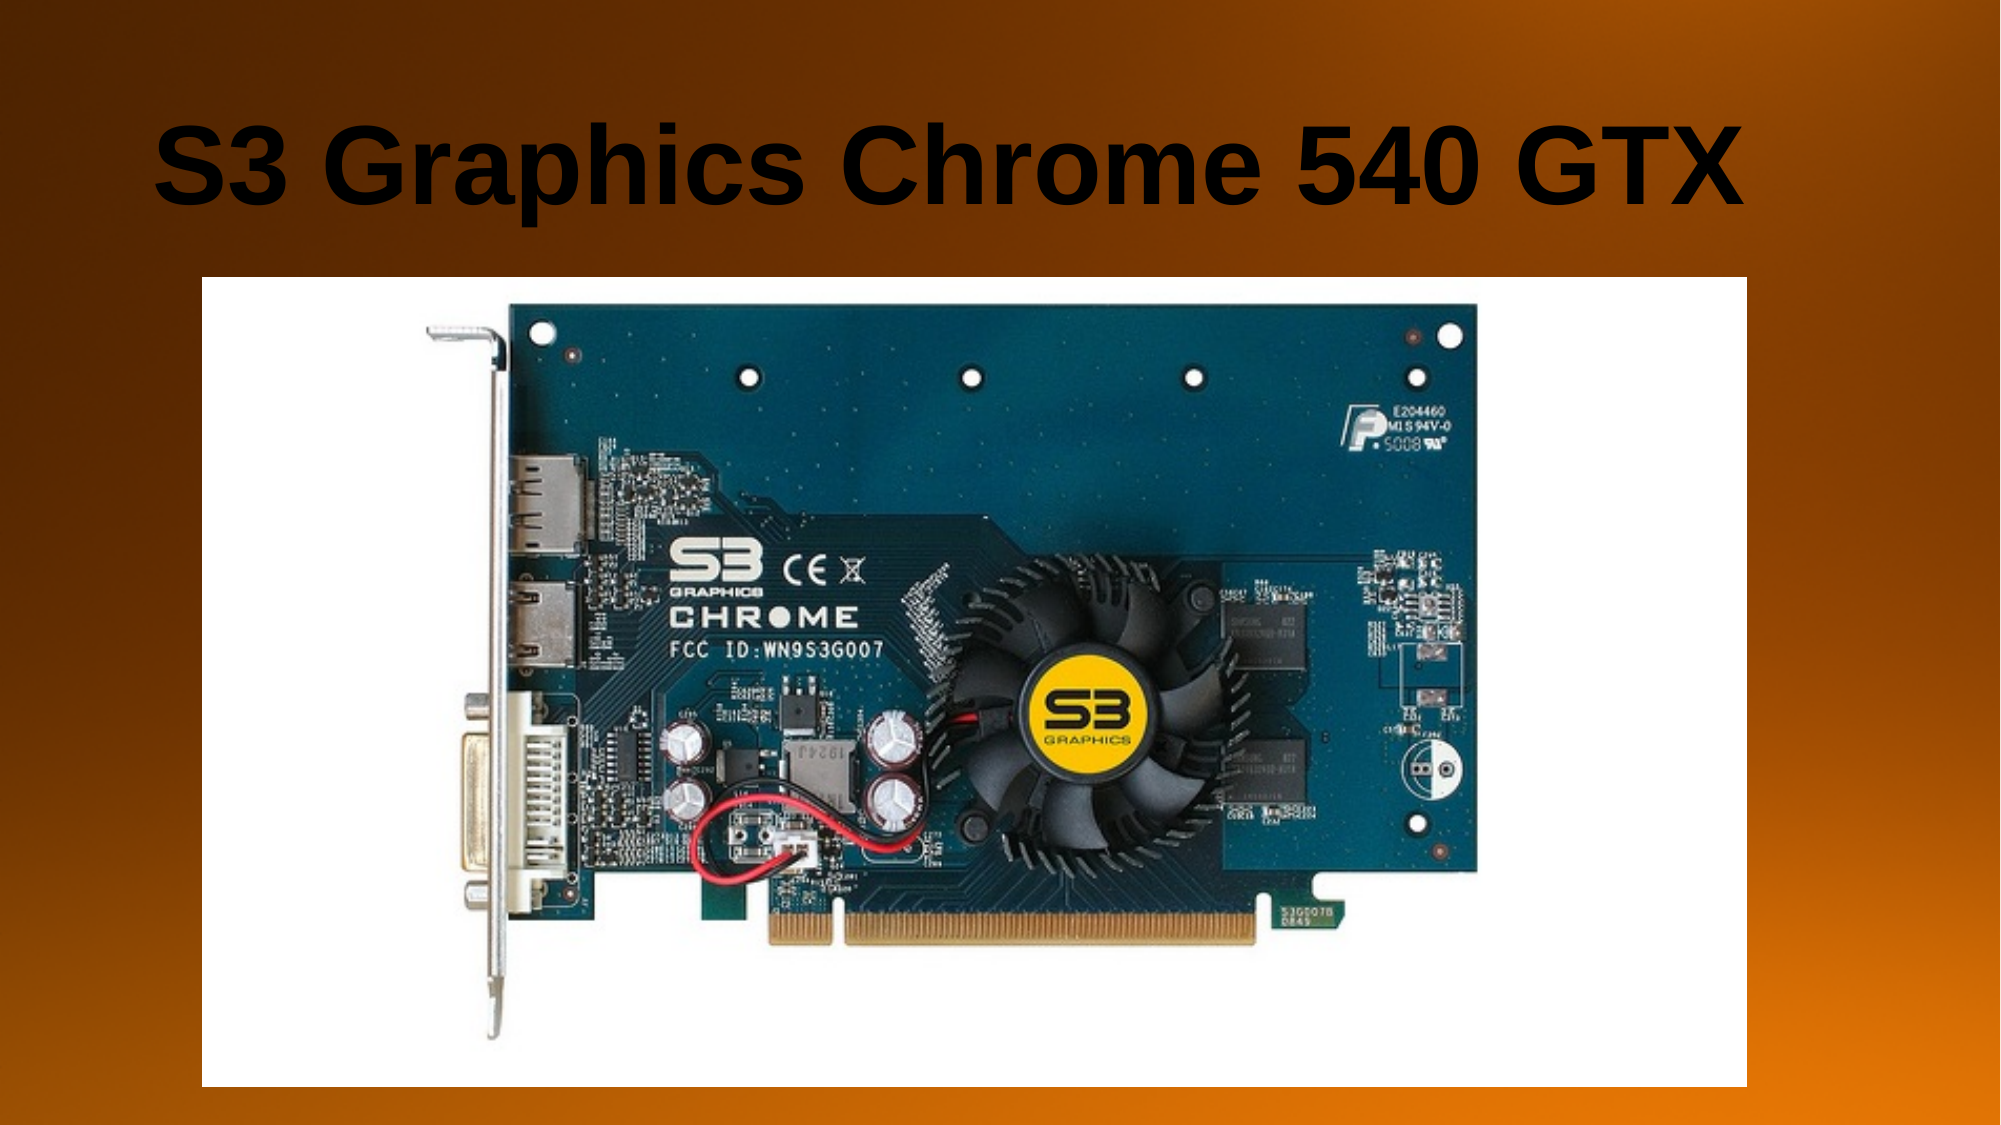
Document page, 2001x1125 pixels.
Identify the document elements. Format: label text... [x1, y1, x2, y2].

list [202, 277, 1747, 1087]
picture [0, 0, 2001, 1125]
title S3 Graphics Chrome 540 GTX [137, 59, 1863, 278]
